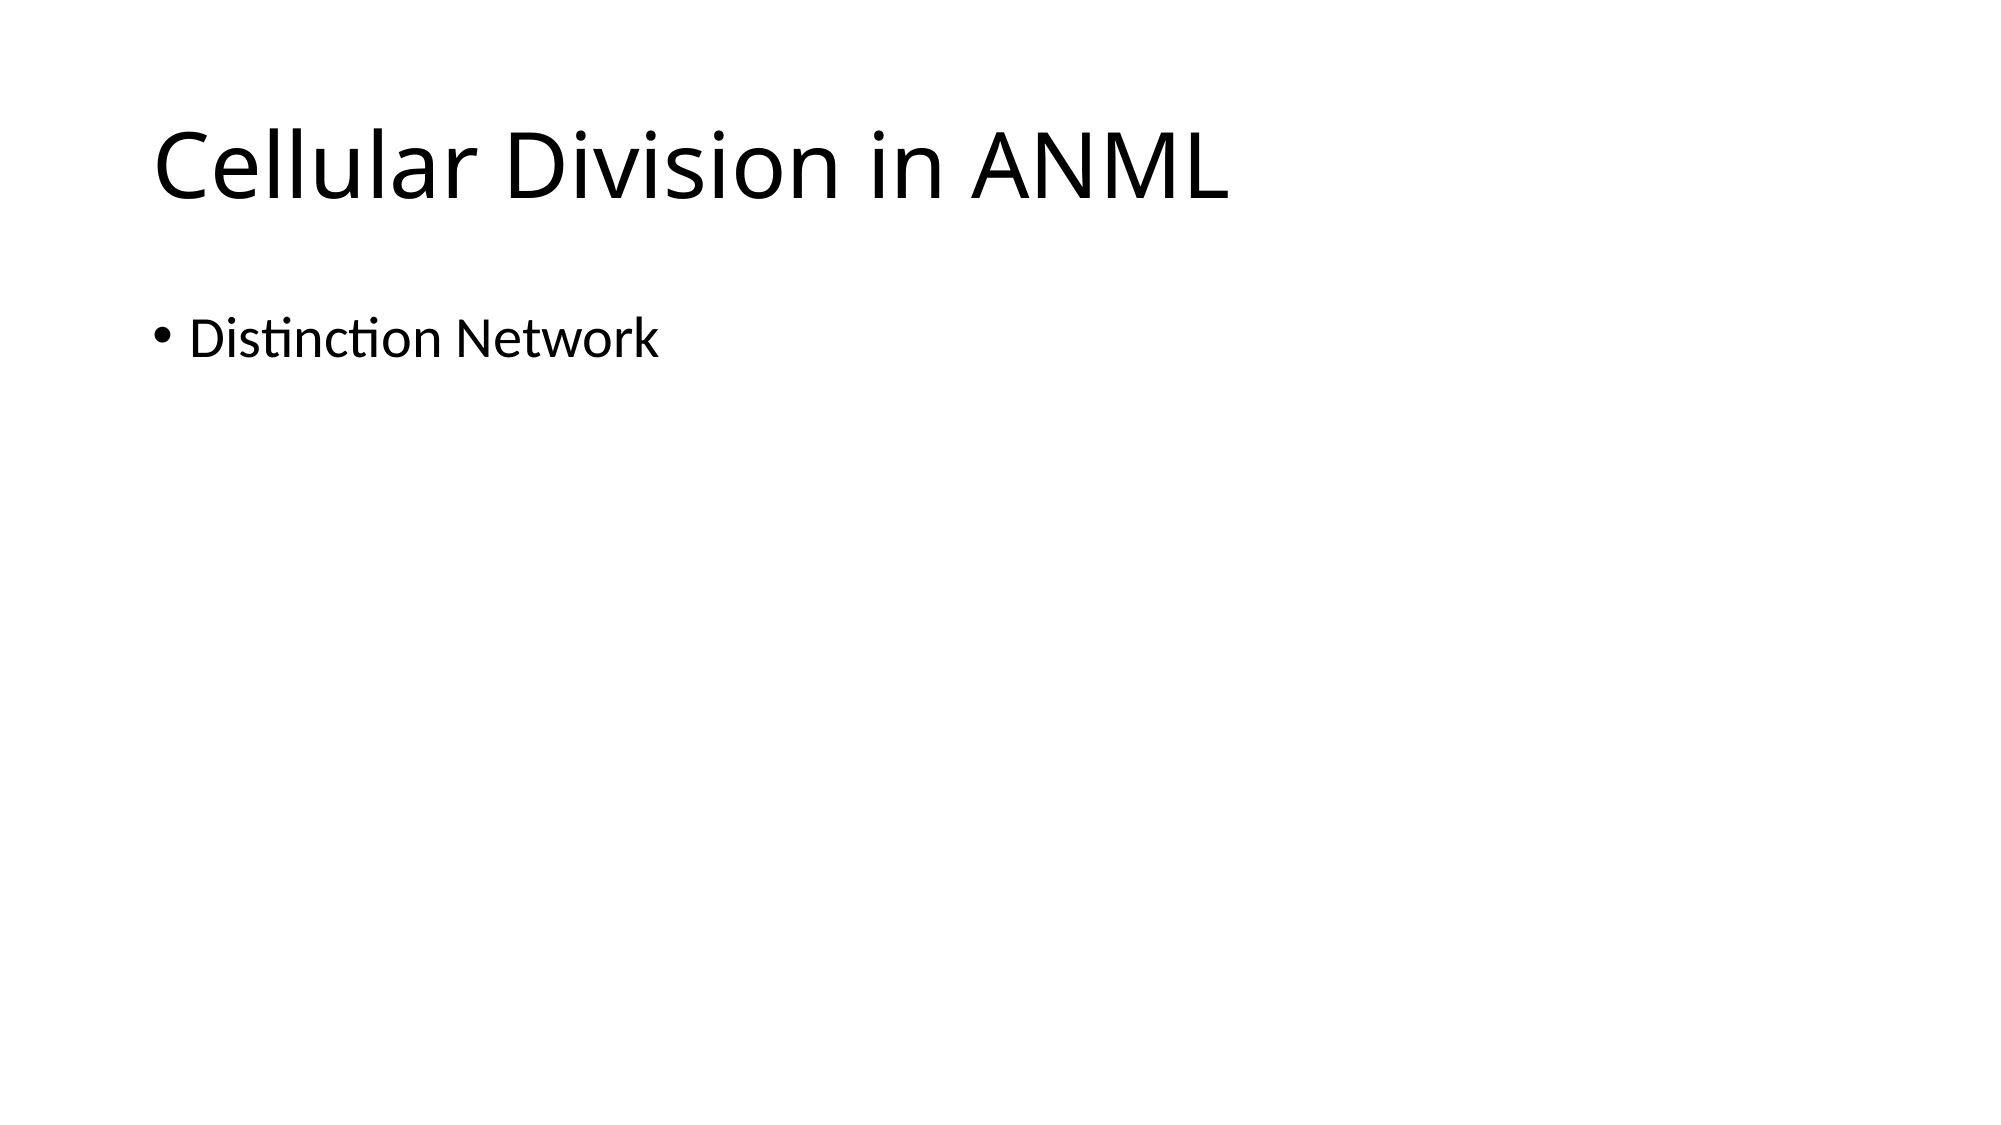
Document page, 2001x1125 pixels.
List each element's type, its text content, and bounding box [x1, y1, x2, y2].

title Cellular Division in ANML [137, 59, 1863, 278]
list Distinction Network [137, 299, 1863, 1014]
